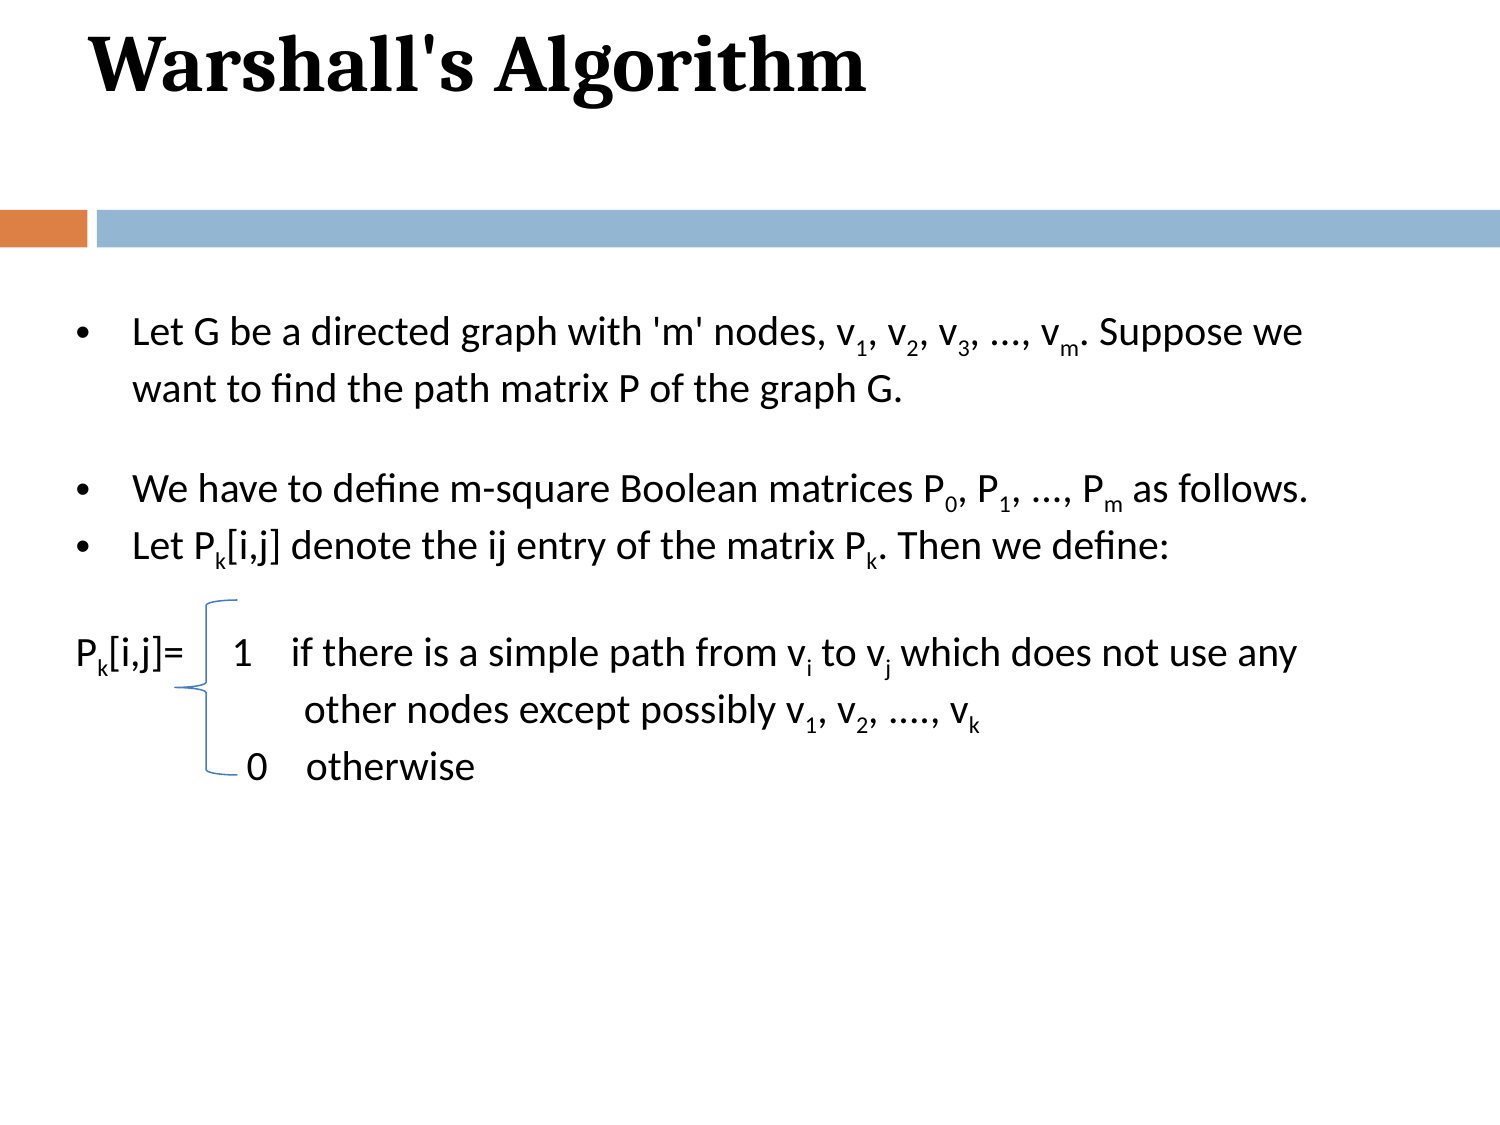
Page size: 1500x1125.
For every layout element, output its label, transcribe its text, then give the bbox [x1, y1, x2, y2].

text_box Let G be a directed graph with 'm' nodes, v1, v2, v3, ..., vm. Suppose we want to find the path matrix P of the graph G. We have to define m-square Boolean matrices P0, P1, ..., Pm as follows. Let Pk[i,j] denote the ij entry of the matrix Pk. Then we define: Pk[i,j]= 1 if there is a simple path from vi to vj which does not use any other nodes except possibly v1, v2, ...., vk 0 otherwise [60, 296, 1400, 846]
title Warshall's Algorithm [88, 9, 1364, 109]
text_box [174, 599, 238, 776]
